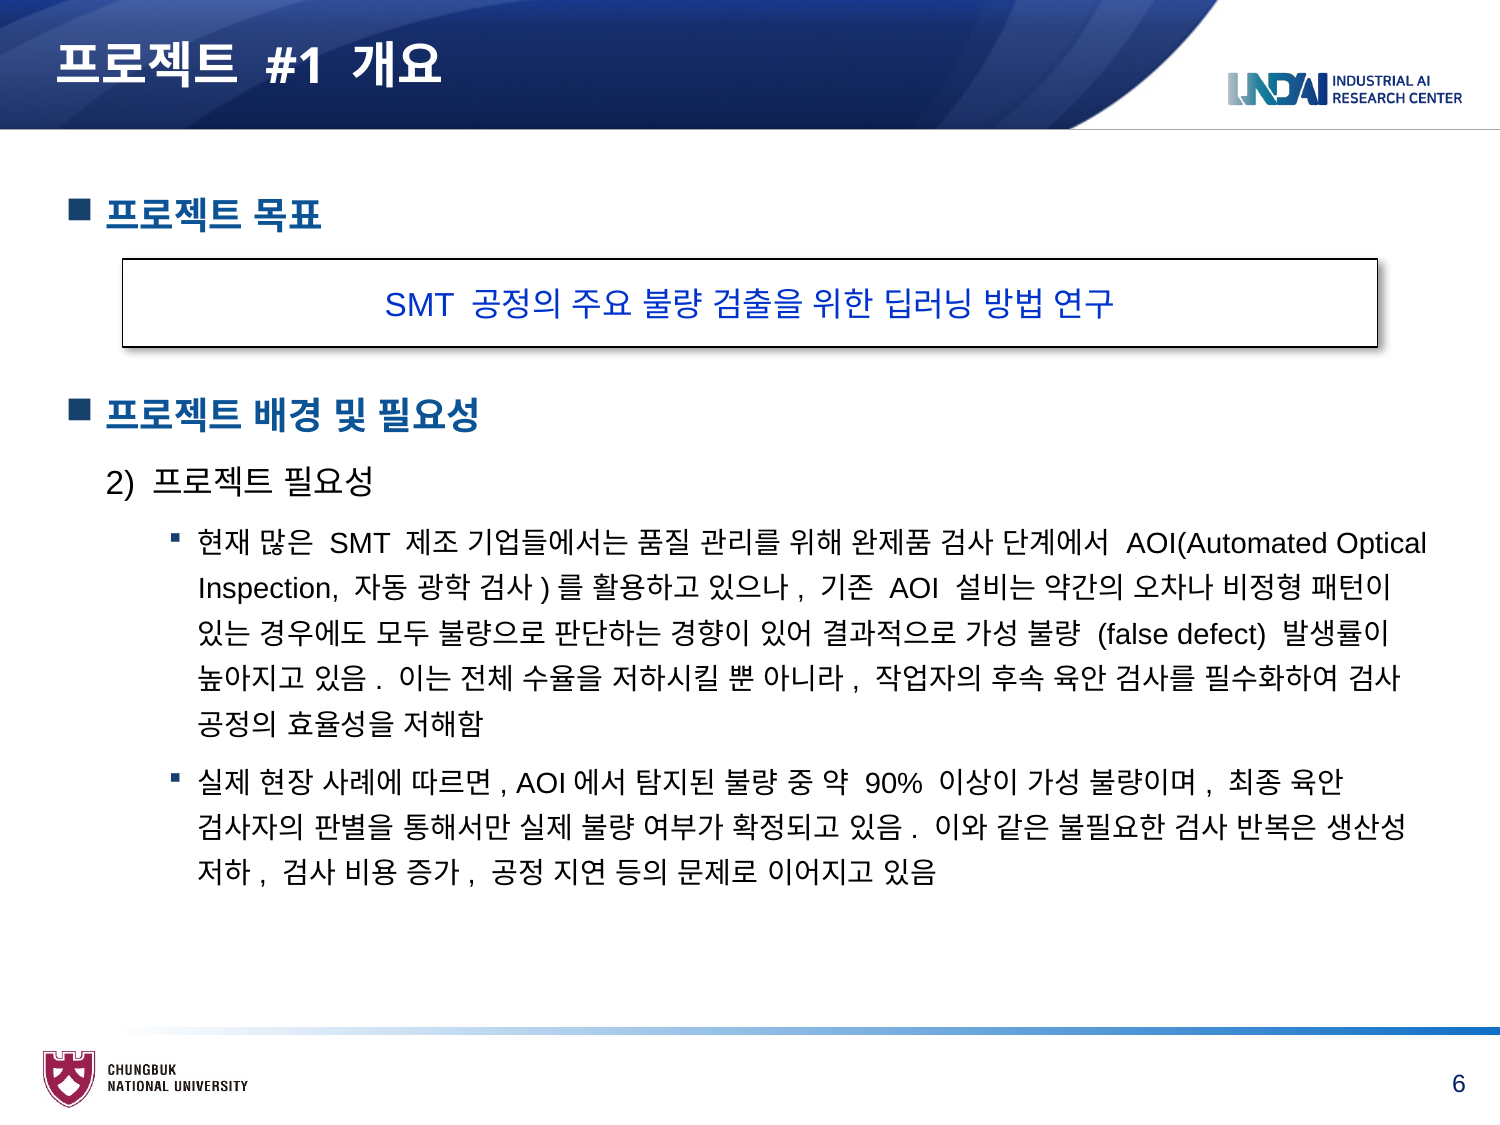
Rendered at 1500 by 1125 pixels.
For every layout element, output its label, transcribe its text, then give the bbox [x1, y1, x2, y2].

picture [41, 1049, 249, 1109]
picture [0, 0, 1500, 129]
text_box 프로젝트 목표 프로젝트 배경 및 필요성 2) 프로젝트 필요성 현재 많은 SMT 제조 기업들에서는 품질 관리를 위해 완제품 검사 단계에서 AOI(Automated Optical Inspection, 자동 광학 검사)를 활용하고 있으나, 기존 AOI 설비는 약간의 오차나 비정형 패턴이 있는 경우에도 모두 불량으로 판단하는 경향이 있어 결과적으로 가성 불량 (false defect) 발생률이 높아지고 있음. 이는 전체 수율을 저하시킬 뿐 아니라, 작업자의 후속 육안 검사를 필수화하여 검사 공정의 효율성을 저해함 실제 현장 사례에 따르면, AOI에서 탐지된 불량 중 약 90% 이상이 가성 불량이며, 최종 육안 검사자의 판별을 통해서만 실제 불량 여부가 확정되고 있음. 이와 같은 불필요한 검사 반복은 생산성 저하, 검사 비용 증가, 공정 지연 등의 문제로 이어지고 있음 [65, 178, 1430, 890]
title 프로젝트 #1 개요 [55, 10, 1375, 116]
text_box SMT 공정의 주요 불량 검출을 위한 딥러닝 방법 연구 [122, 258, 1378, 347]
